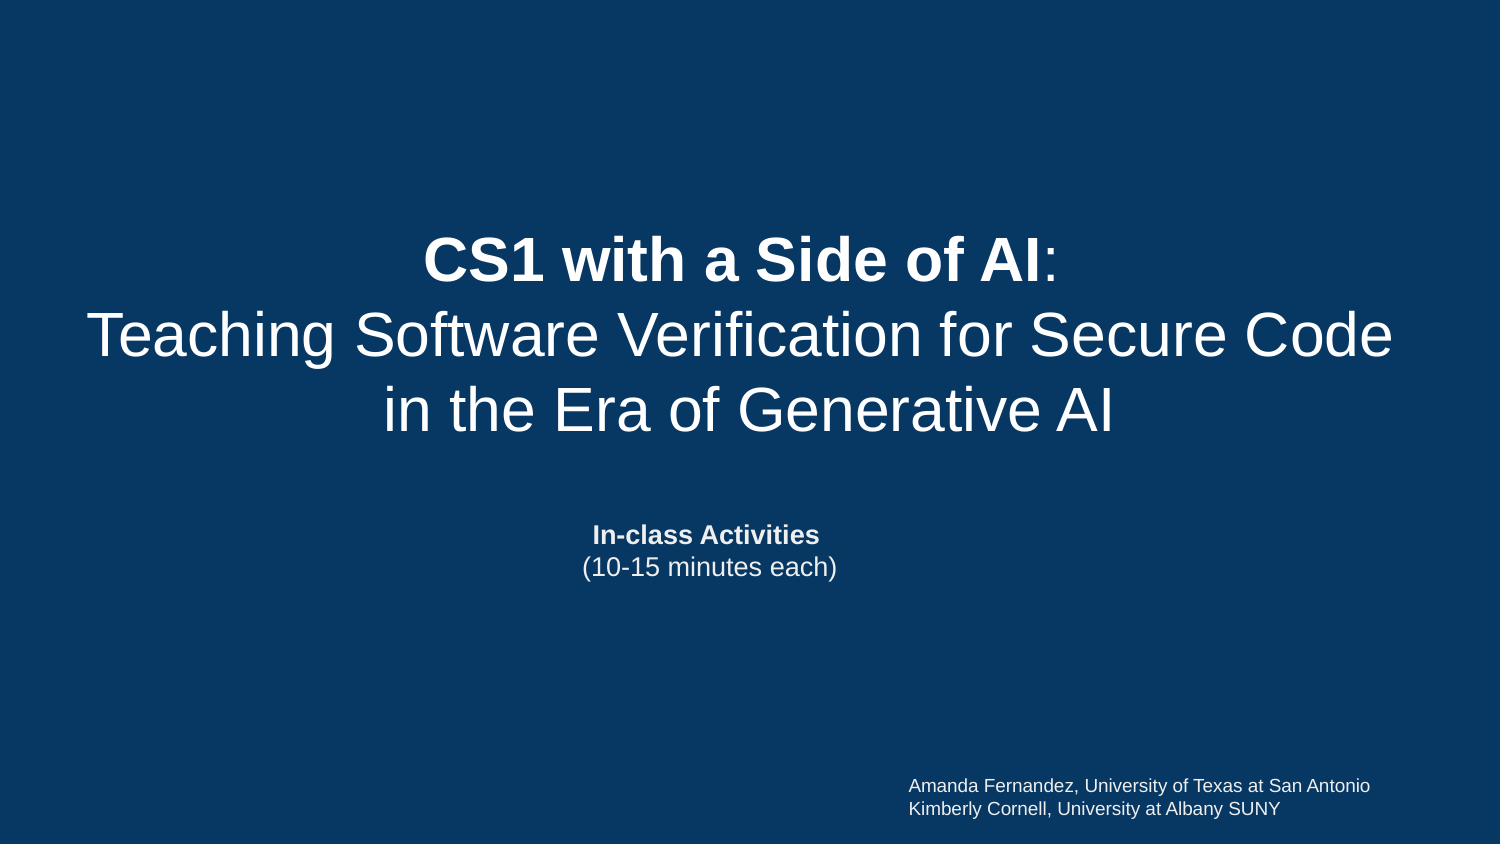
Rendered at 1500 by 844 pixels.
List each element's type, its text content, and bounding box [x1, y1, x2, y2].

subtitle In-class Activities (10-15 minutes each) [470, 502, 949, 735]
title CS1 with a Side of AI: Teaching Software Verification for Secure Code in the Era of Generative AI [51, 122, 1449, 459]
subtitle Amanda Fernandez, University of Texas at San Antonio Kimberly Cornell, University at Albany SUNY [893, 759, 1500, 836]
